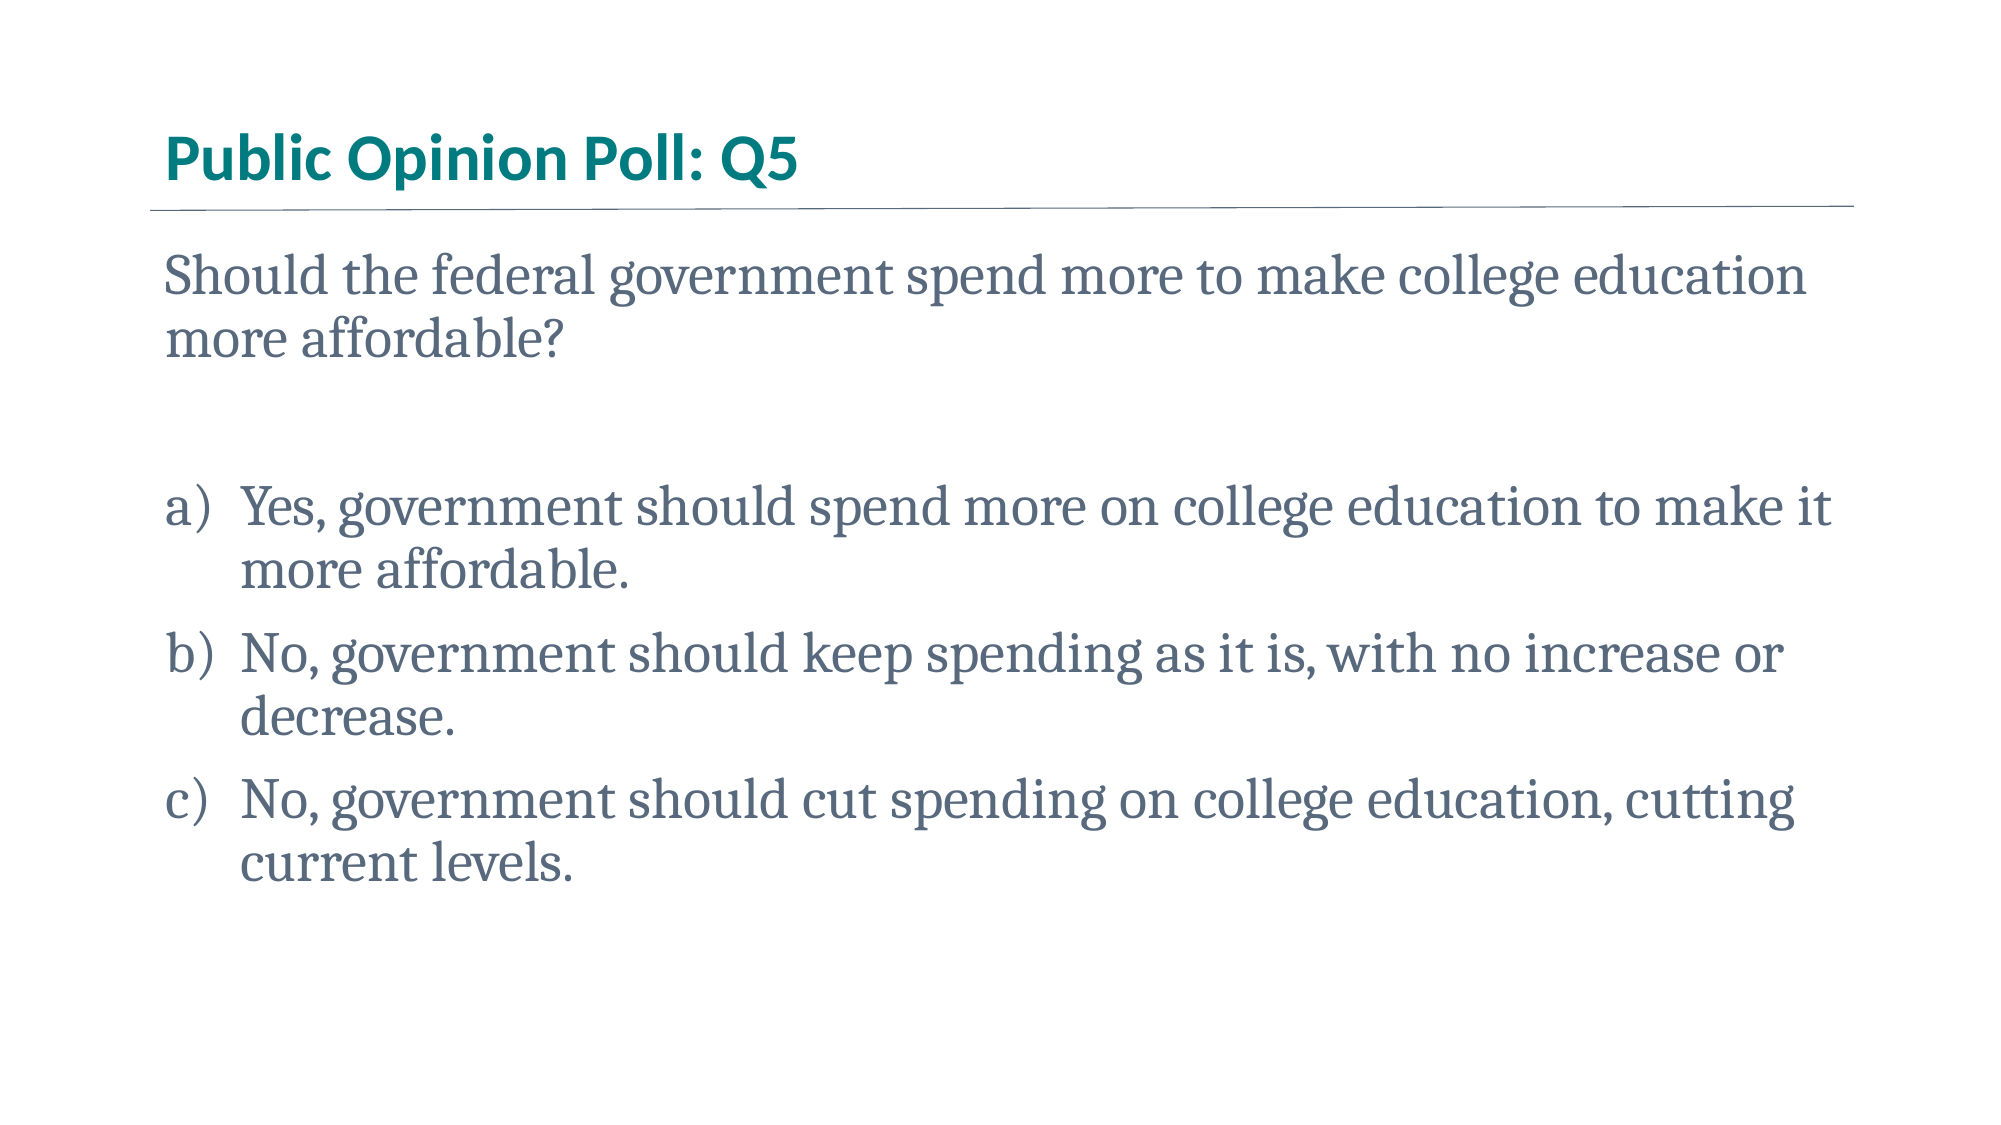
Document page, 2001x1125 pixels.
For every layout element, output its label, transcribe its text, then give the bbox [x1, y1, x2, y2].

list Should the federal government spend more to make college education more affordable? Yes, government should spend more on college education to make it more affordable. No, government should keep spending as it is, with no increase or decrease. No, government should cut spending on college education, cutting current levels. [150, 236, 1854, 1107]
title Public Opinion Poll: Q5 [150, 107, 1854, 211]
